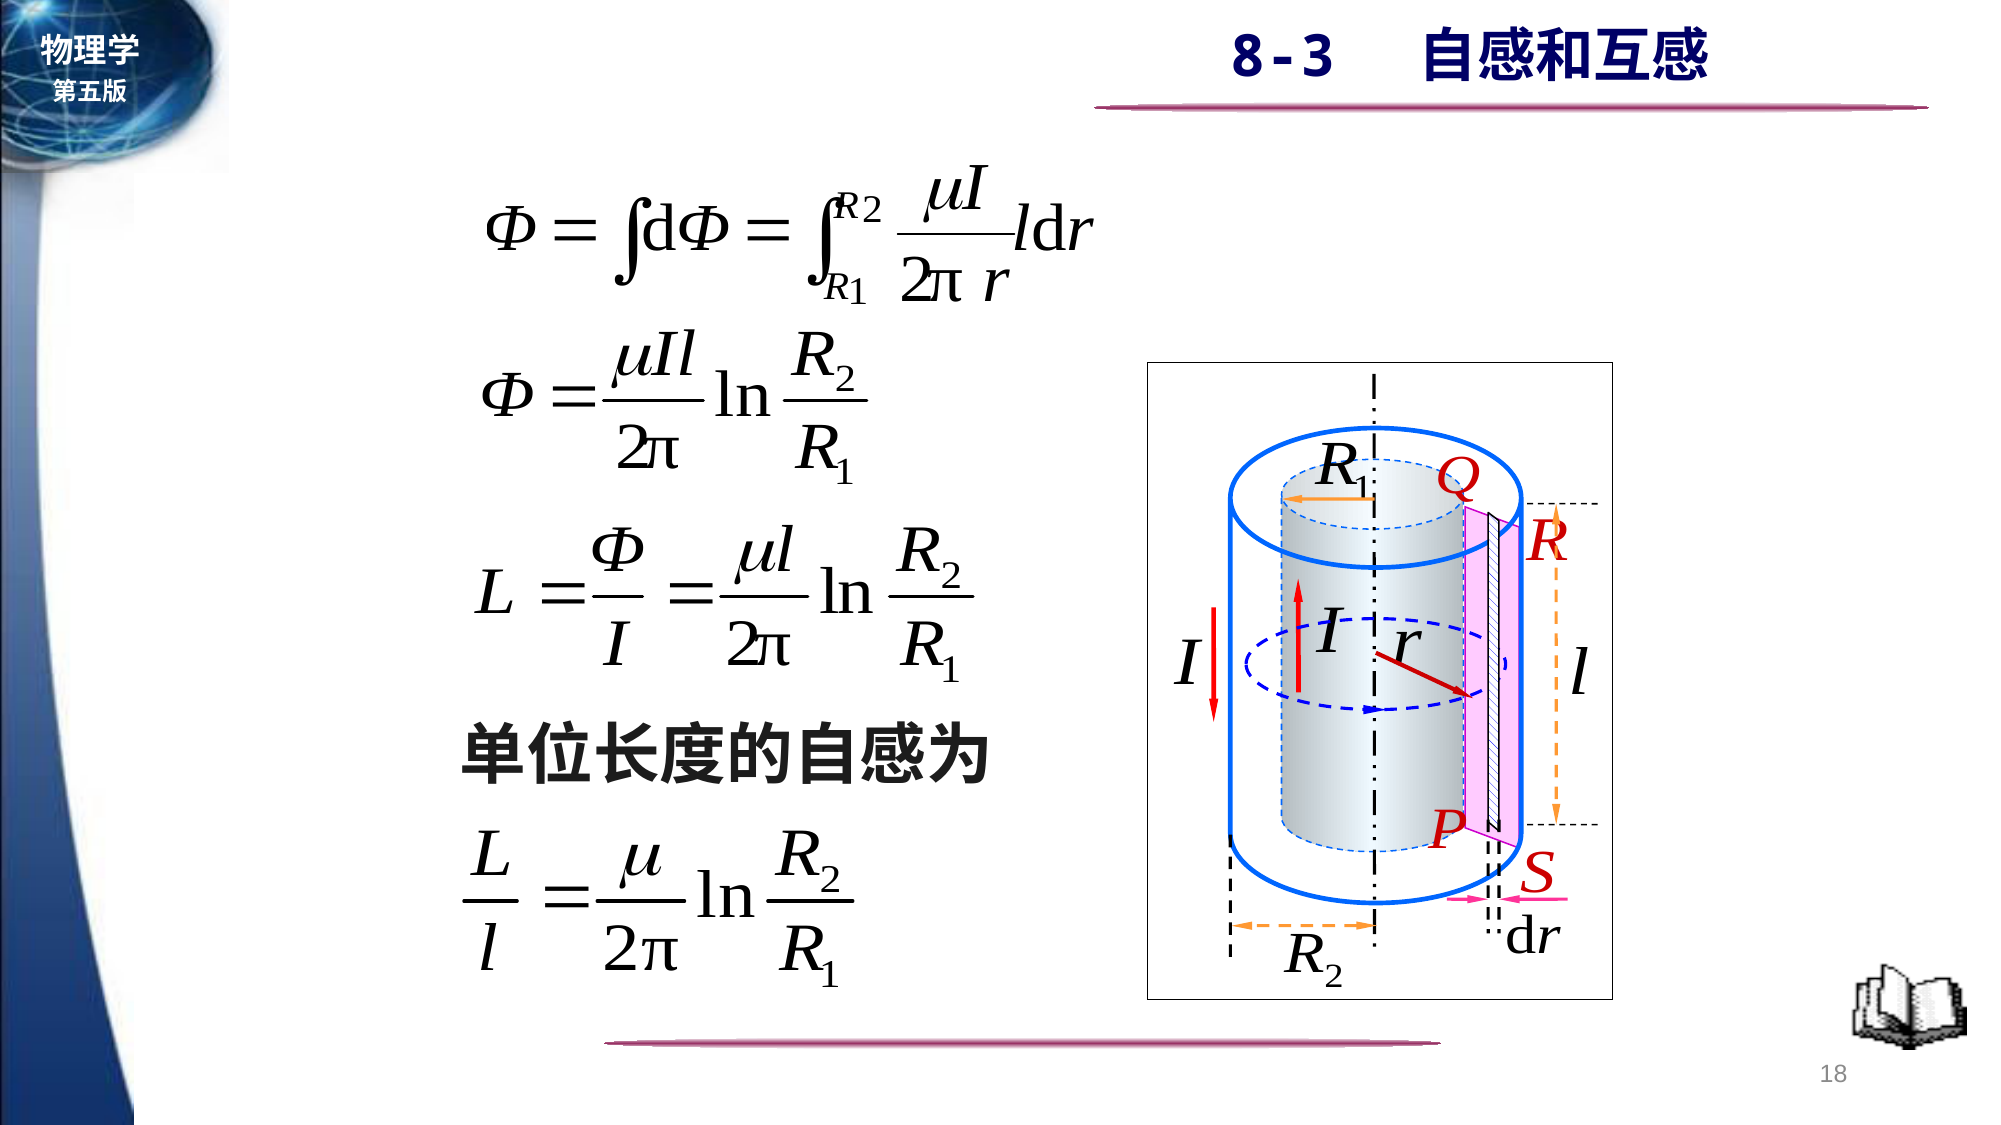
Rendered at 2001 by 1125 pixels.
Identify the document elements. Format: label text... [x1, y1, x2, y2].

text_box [444, 704, 1020, 1003]
slide_number 18 [1412, 1042, 1863, 1103]
picture [0, 0, 229, 1125]
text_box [487, 149, 1103, 312]
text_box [1147, 362, 1613, 1000]
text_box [362, 387, 1038, 697]
picture [1850, 962, 1967, 1050]
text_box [349, 312, 885, 499]
